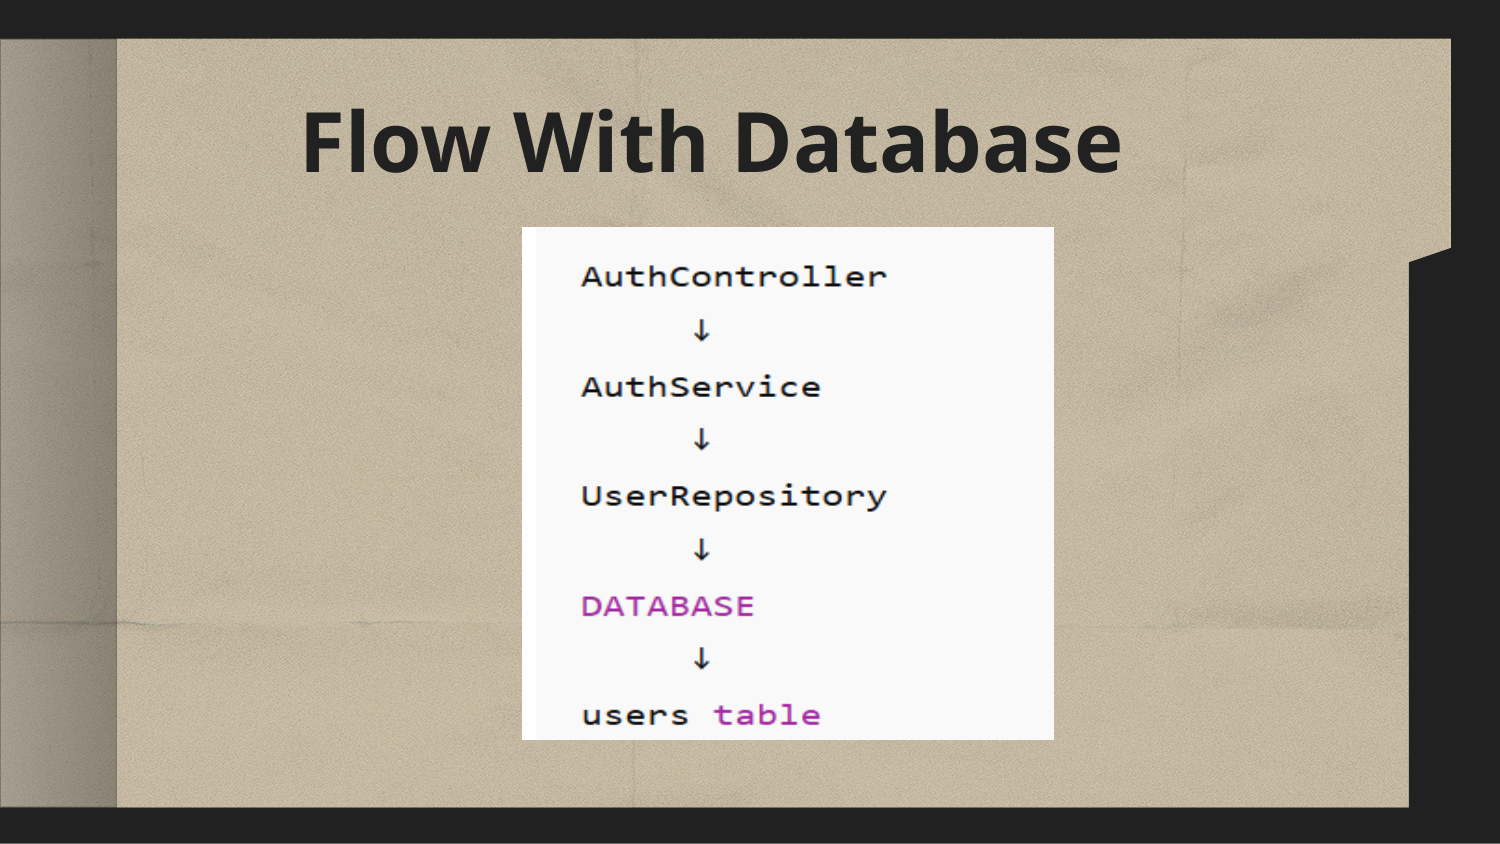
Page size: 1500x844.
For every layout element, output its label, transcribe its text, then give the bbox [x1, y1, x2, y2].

title Flow With Database [87, 0, 1336, 279]
picture [522, 227, 1054, 741]
